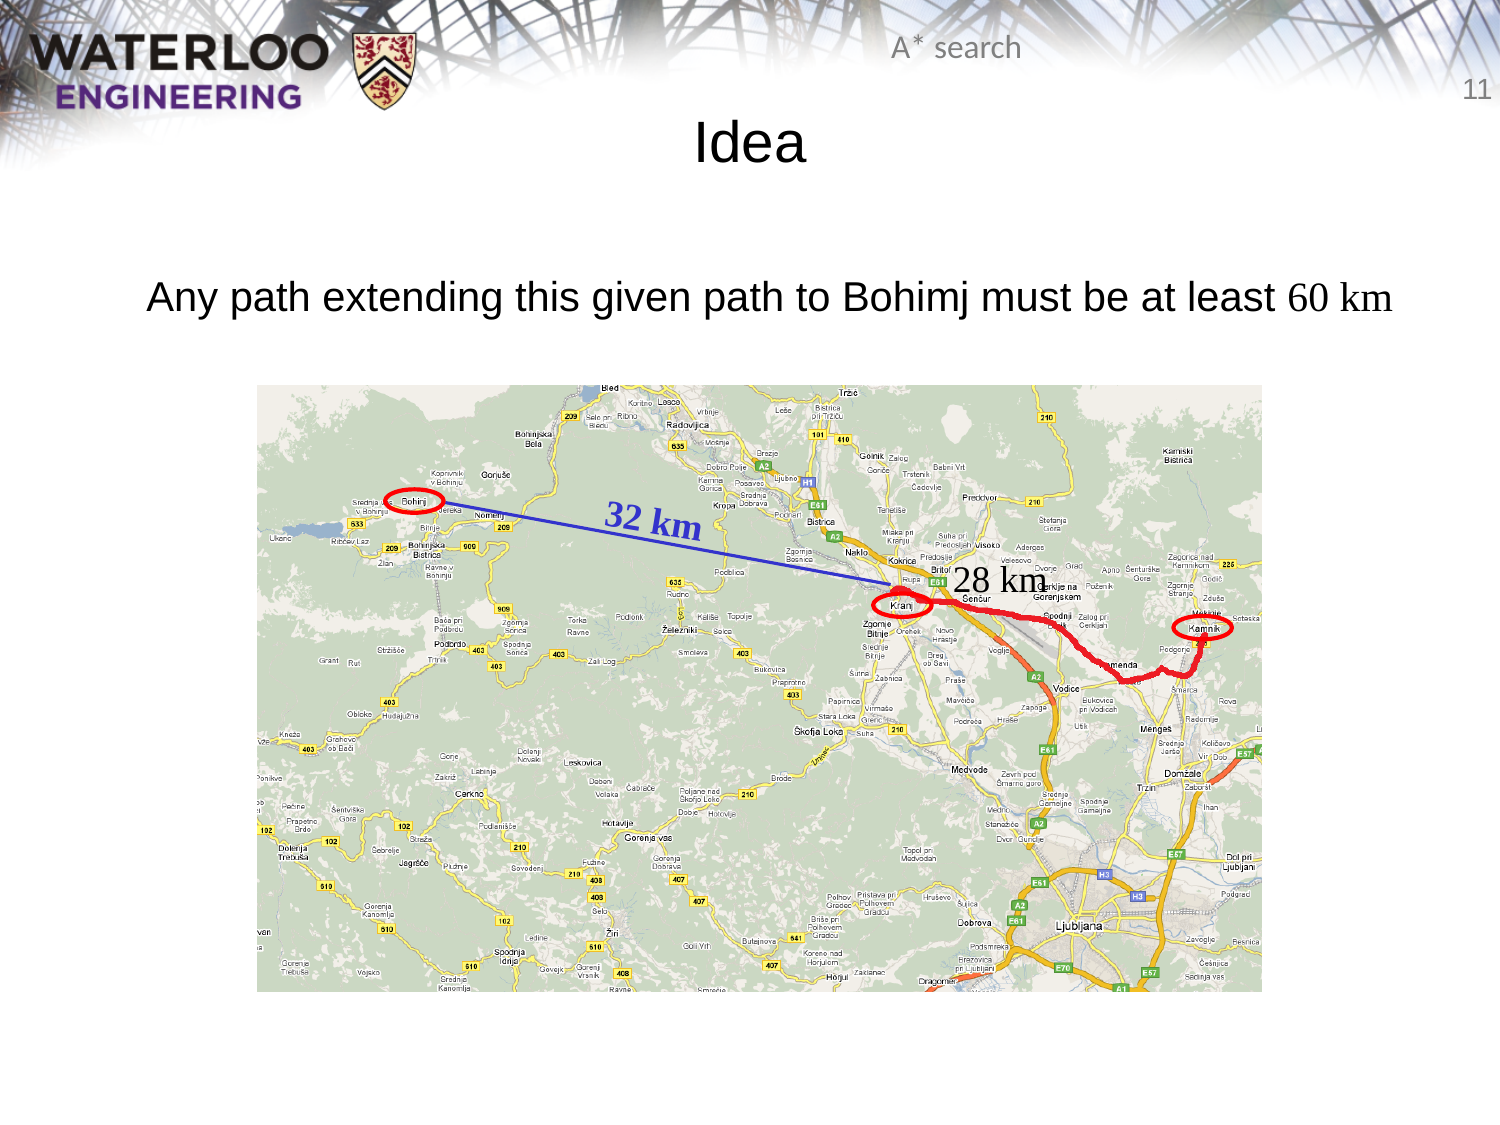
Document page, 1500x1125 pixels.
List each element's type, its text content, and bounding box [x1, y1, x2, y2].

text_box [445, 502, 891, 585]
picture [0, 0, 1500, 1125]
title Idea [74, 44, 1426, 233]
list Any path extending this given path to Bohimj must be at least 60 km [74, 262, 1426, 1006]
